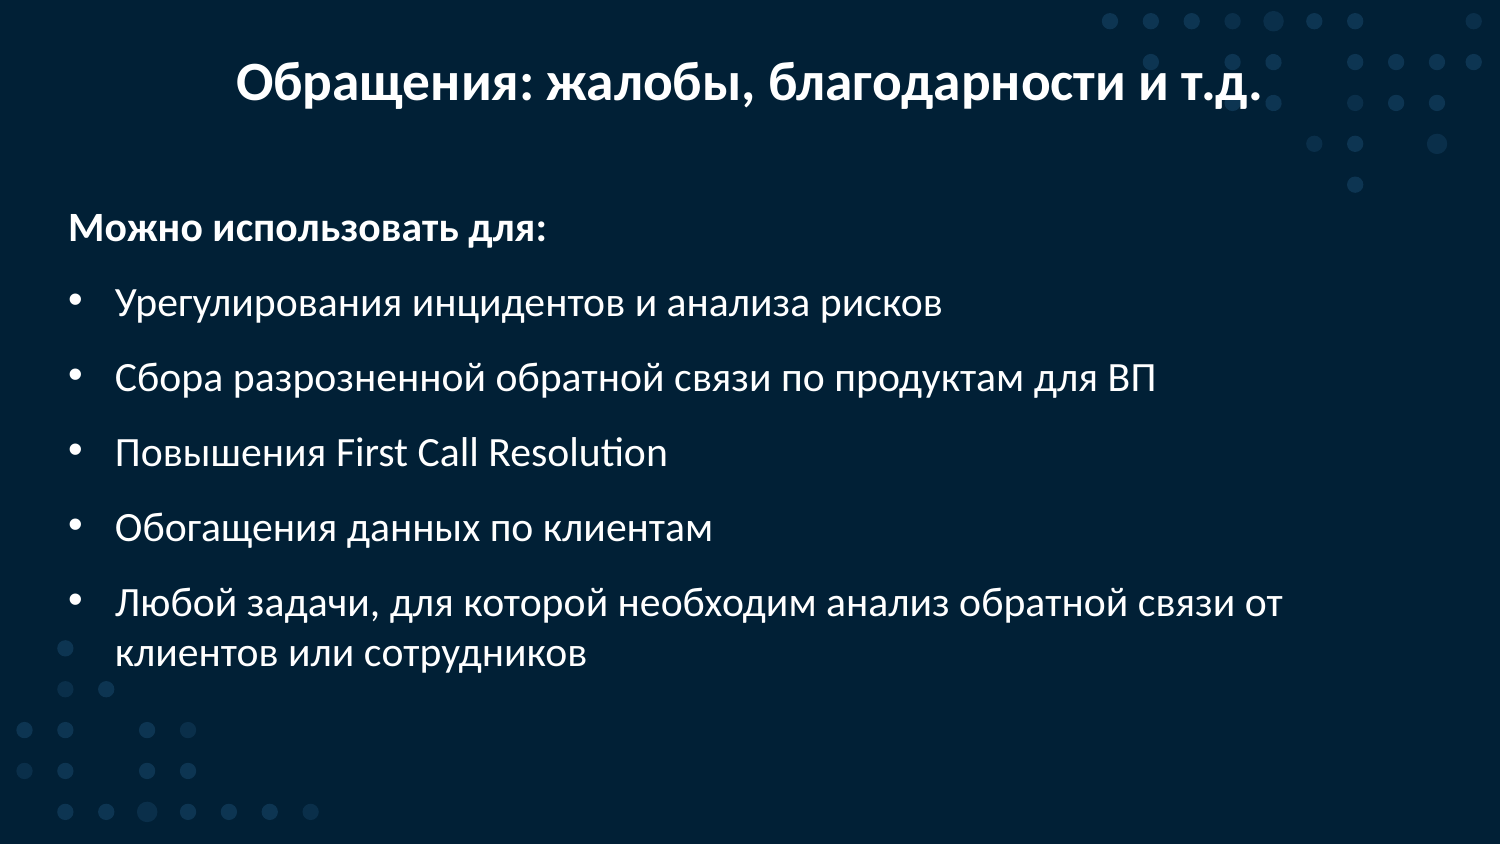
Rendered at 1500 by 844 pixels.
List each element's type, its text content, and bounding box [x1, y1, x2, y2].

title Обращения: жалобы, благодарности и т.д. [103, 44, 1397, 120]
text_box Можно использовать для: Урегулирования инцидентов и анализа рисков Сбора разрозненной обратной связи по продуктам для ВП Повышения First Call Resolution Обогащения данных по клиентам Любой задачи, для которой необходим анализ обратной связи от клиентов или сотрудников [53, 192, 1397, 682]
text_box [53, 41, 1461, 142]
